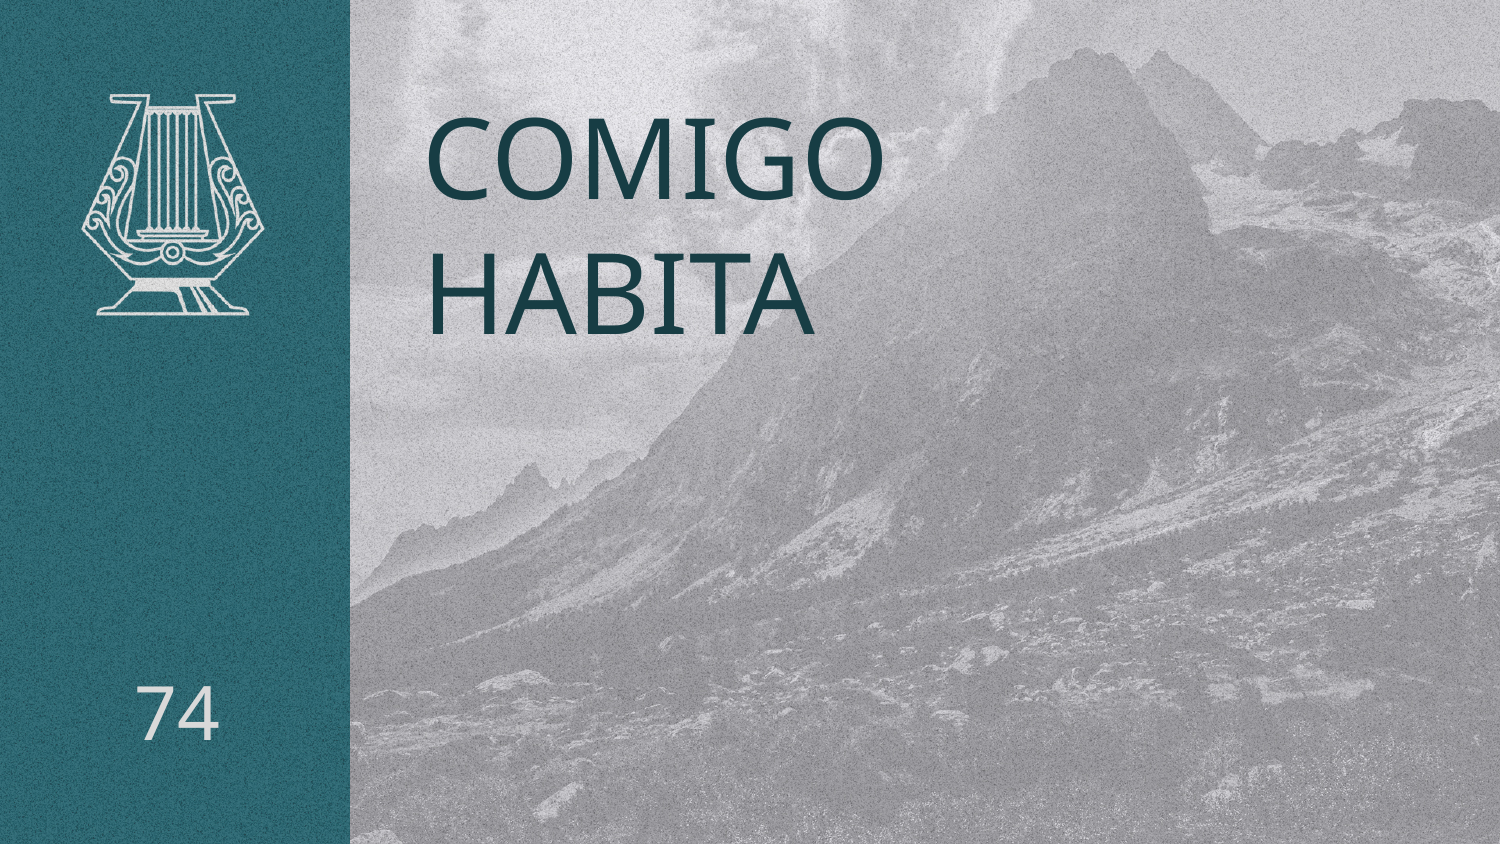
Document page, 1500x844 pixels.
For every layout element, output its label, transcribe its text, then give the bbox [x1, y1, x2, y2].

list 74 [76, 658, 278, 765]
title COMIGO HABITA [407, 79, 1447, 777]
picture [0, 0, 1500, 844]
